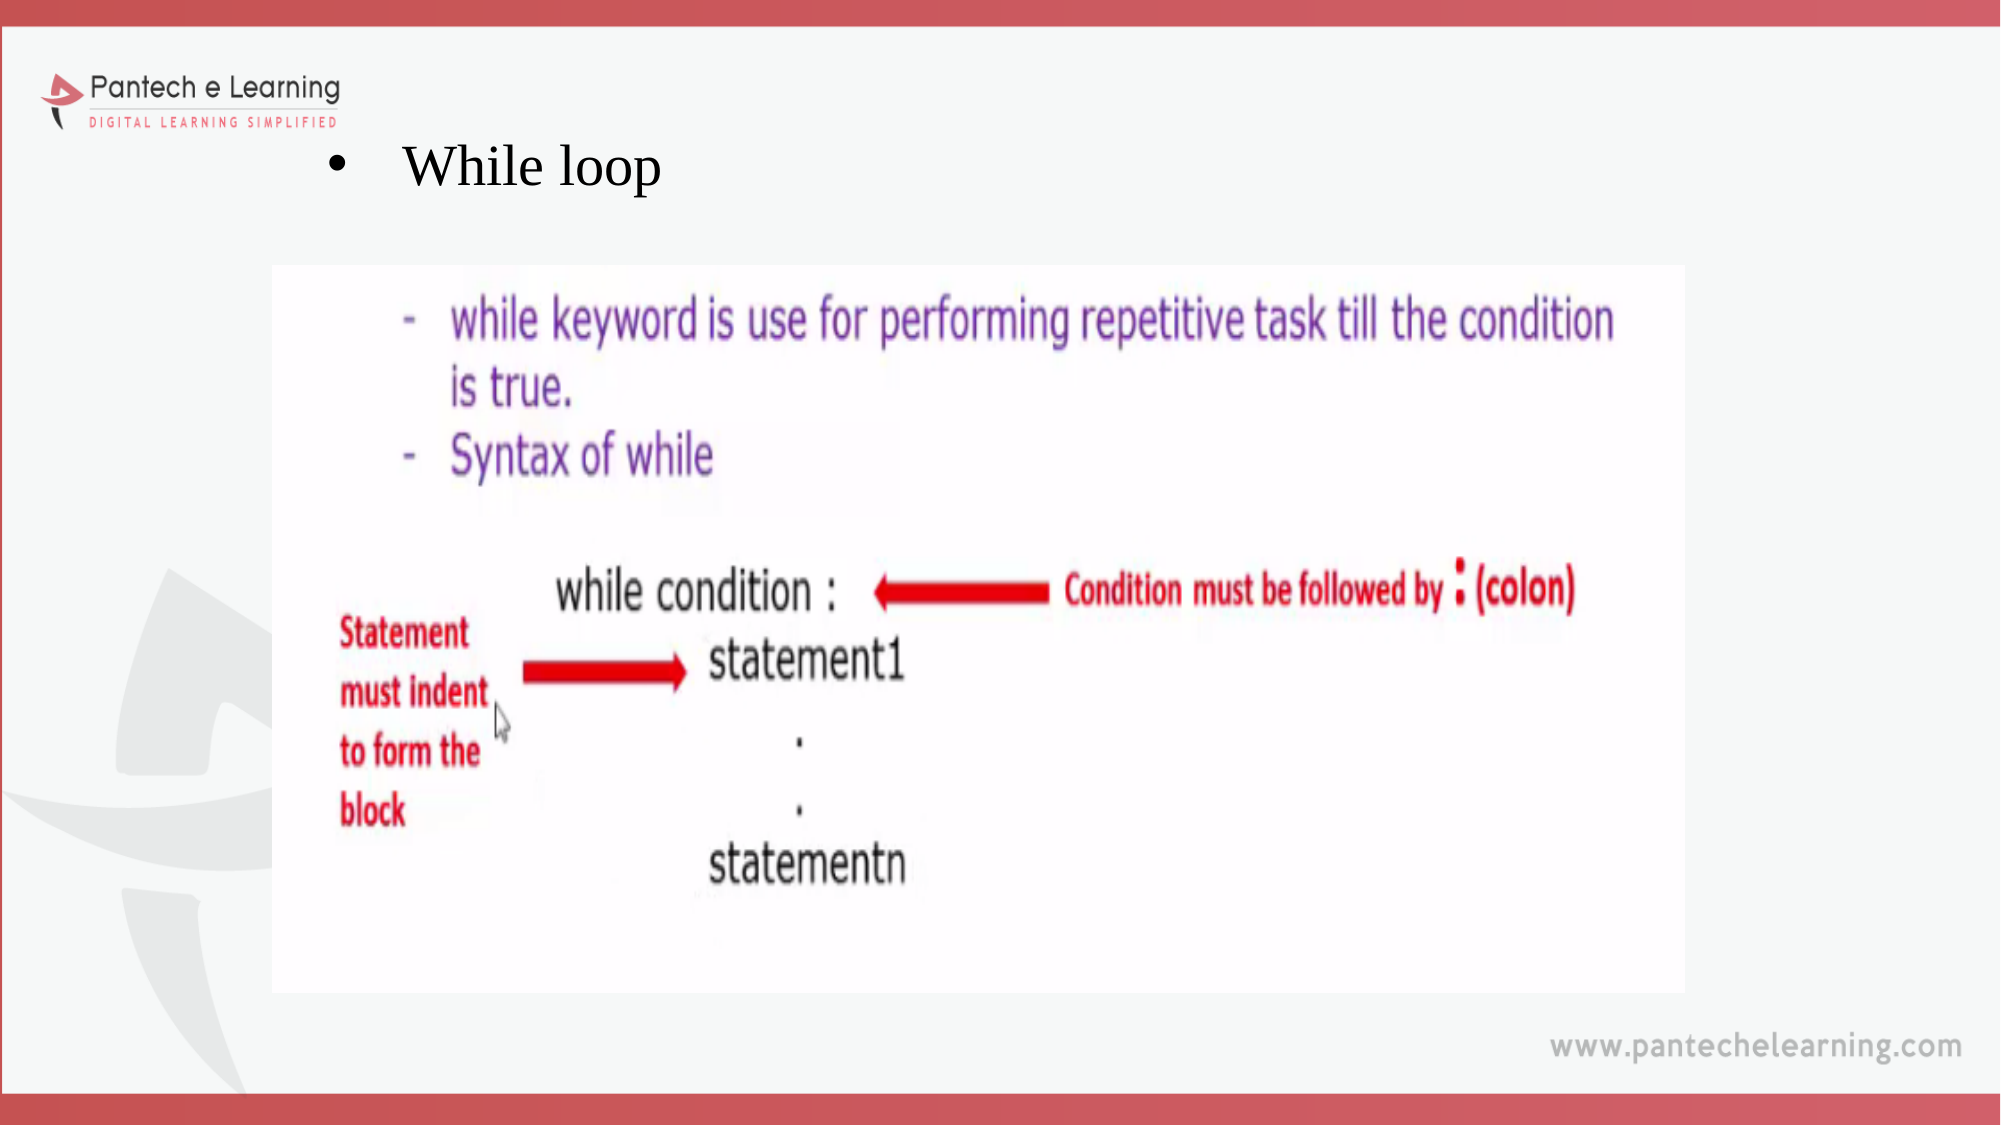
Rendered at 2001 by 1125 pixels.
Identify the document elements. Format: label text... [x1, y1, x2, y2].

text_box While loop [312, 119, 1113, 205]
picture [0, 0, 2001, 1125]
